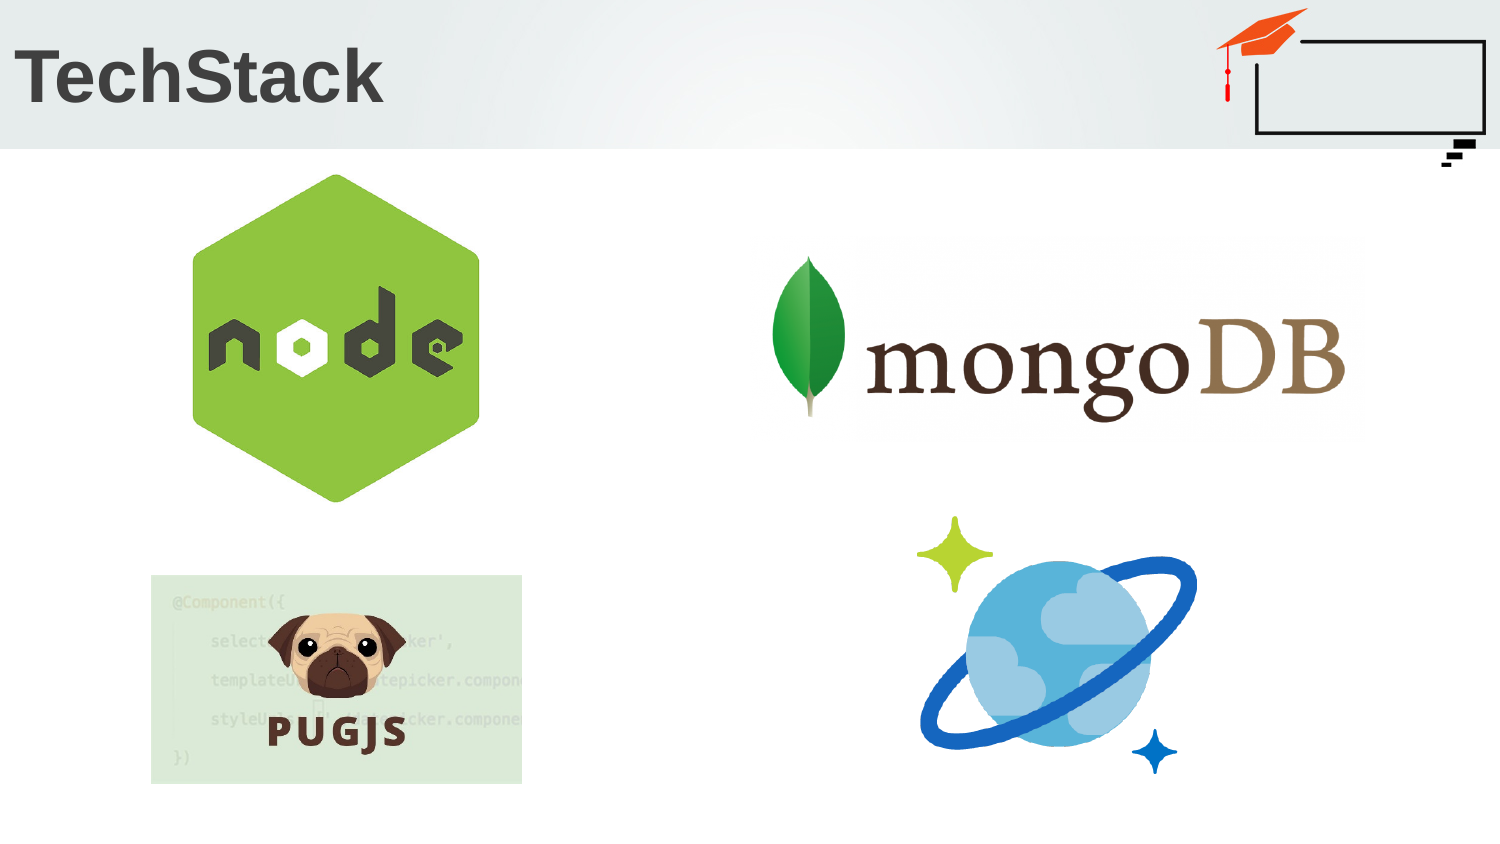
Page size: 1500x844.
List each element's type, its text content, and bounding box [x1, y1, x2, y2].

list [151, 575, 522, 784]
title TechStack [0, 0, 1500, 146]
picture [0, 146, 1500, 844]
